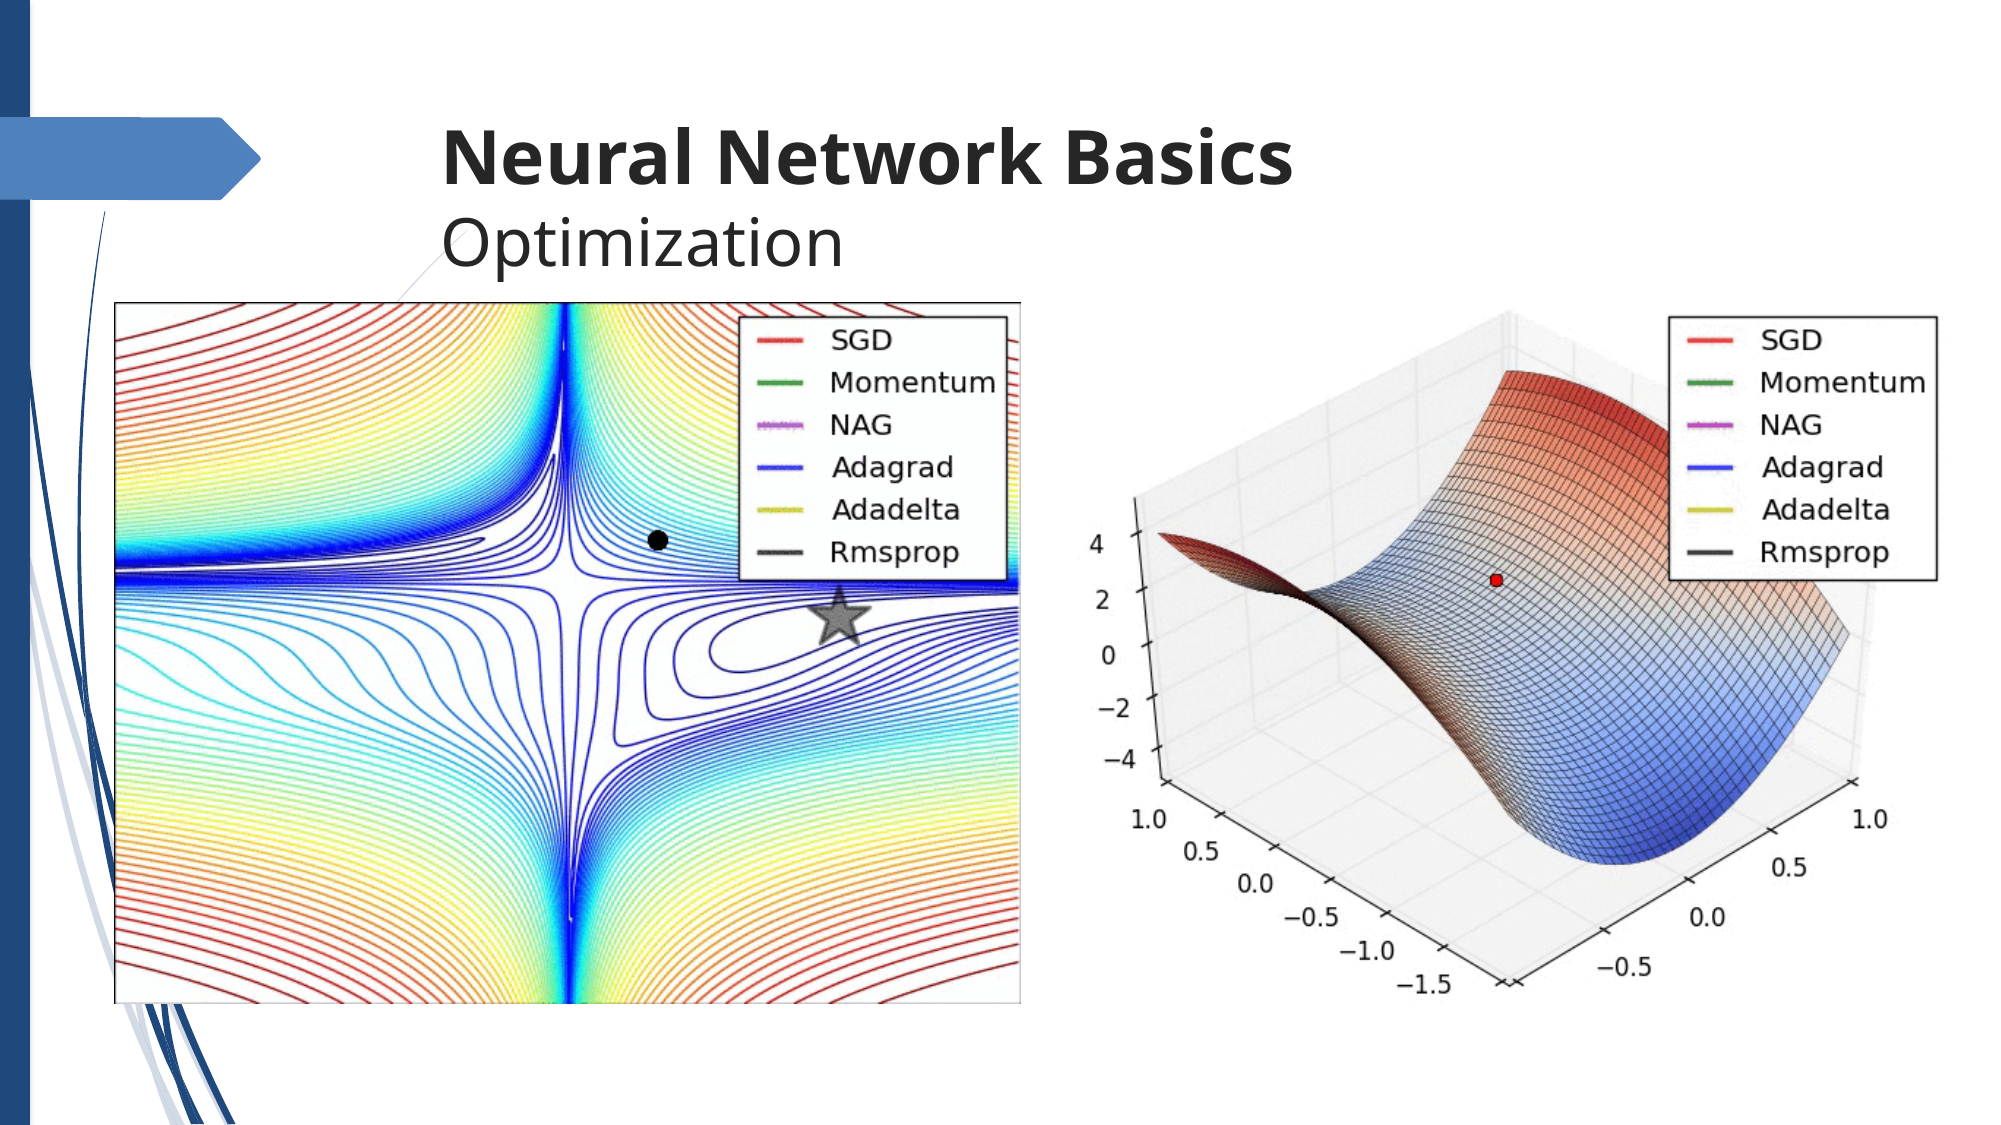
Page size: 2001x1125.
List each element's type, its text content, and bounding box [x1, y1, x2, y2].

picture [114, 302, 1022, 1005]
picture [1044, 302, 1951, 1005]
text_box Neural Network Basics Optimization [425, 102, 1888, 313]
